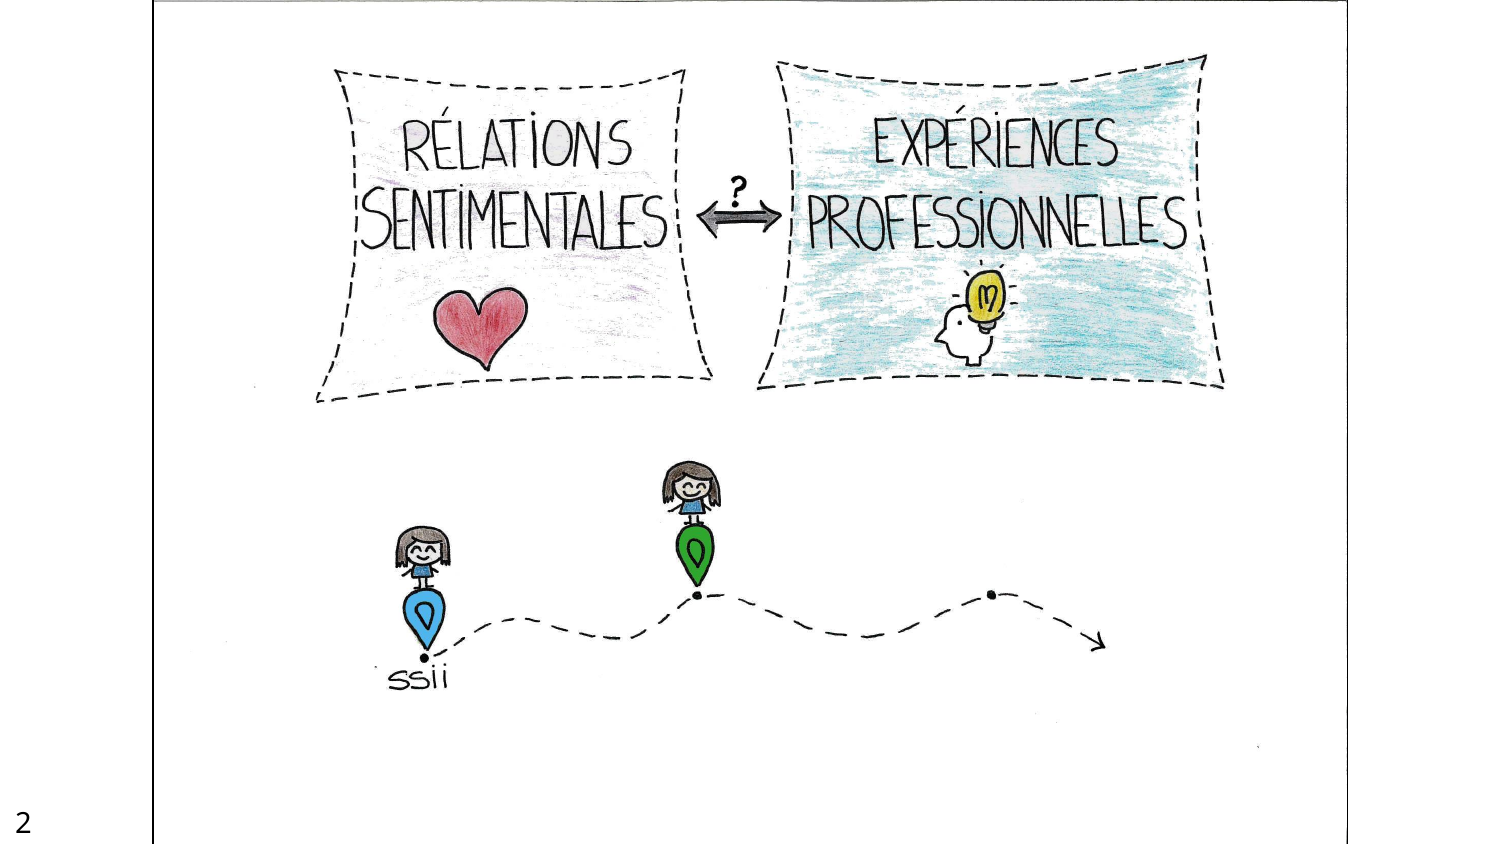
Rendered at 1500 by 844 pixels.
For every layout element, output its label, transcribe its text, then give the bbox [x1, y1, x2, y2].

picture [153, 0, 1348, 844]
text_box 2 [0, 804, 85, 844]
